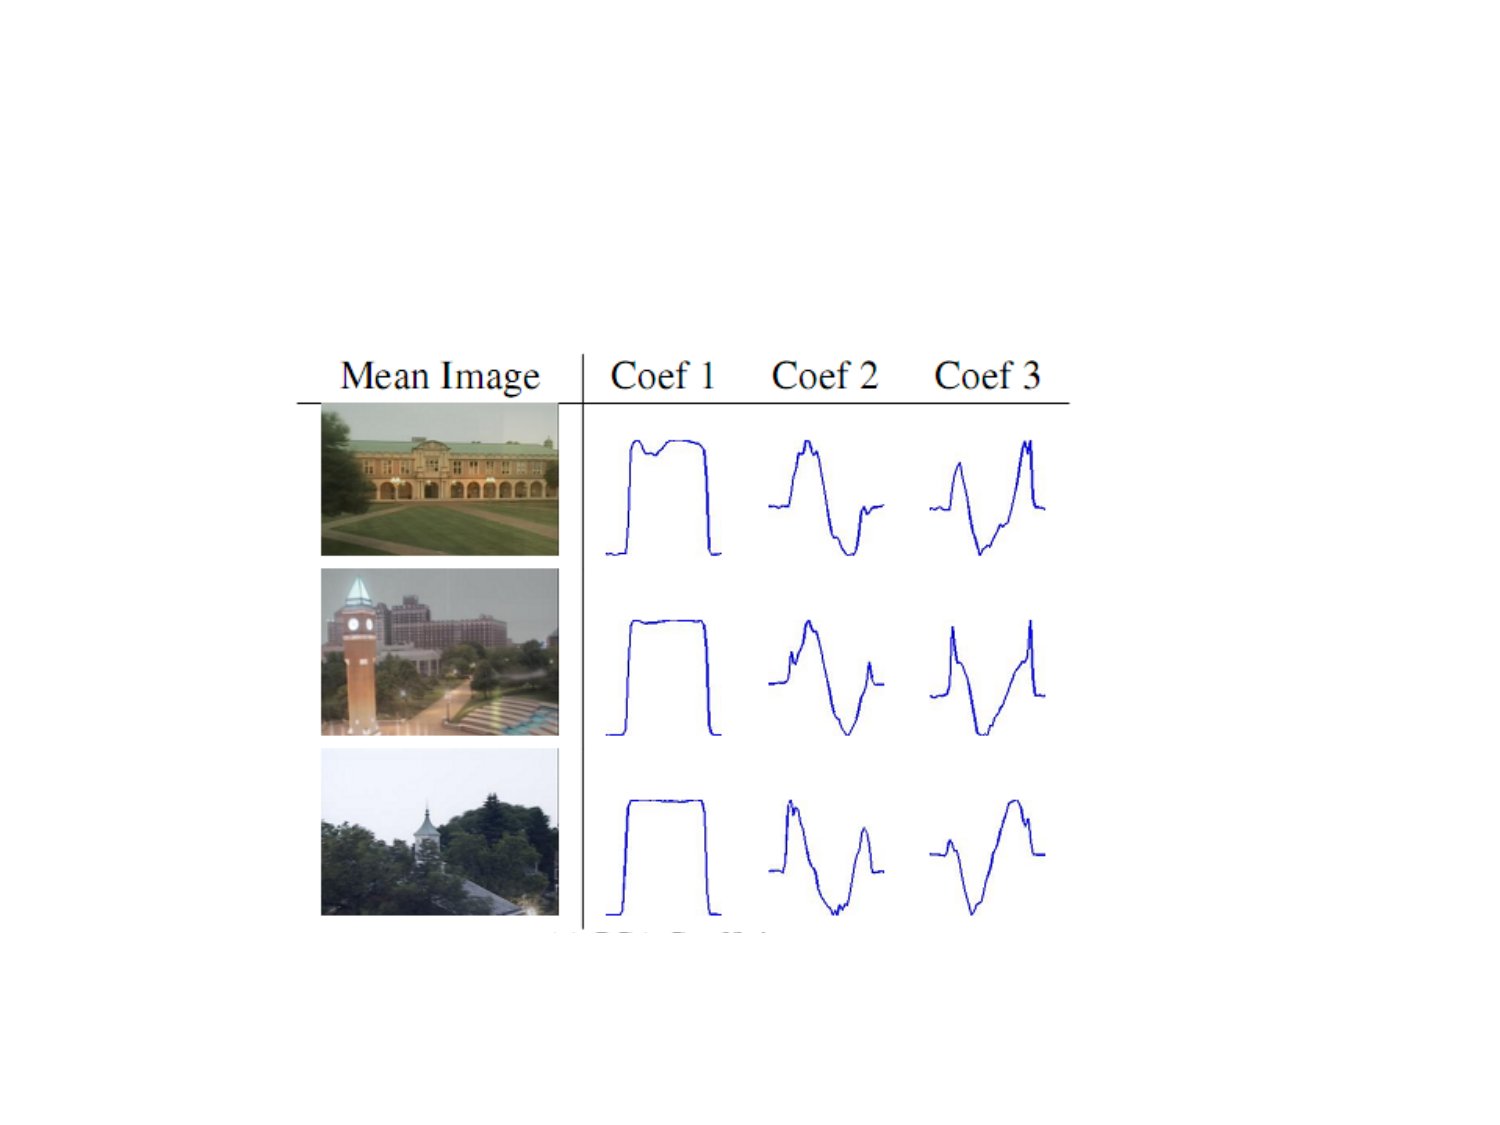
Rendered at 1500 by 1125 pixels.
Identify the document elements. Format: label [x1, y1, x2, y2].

list [215, 334, 1285, 933]
